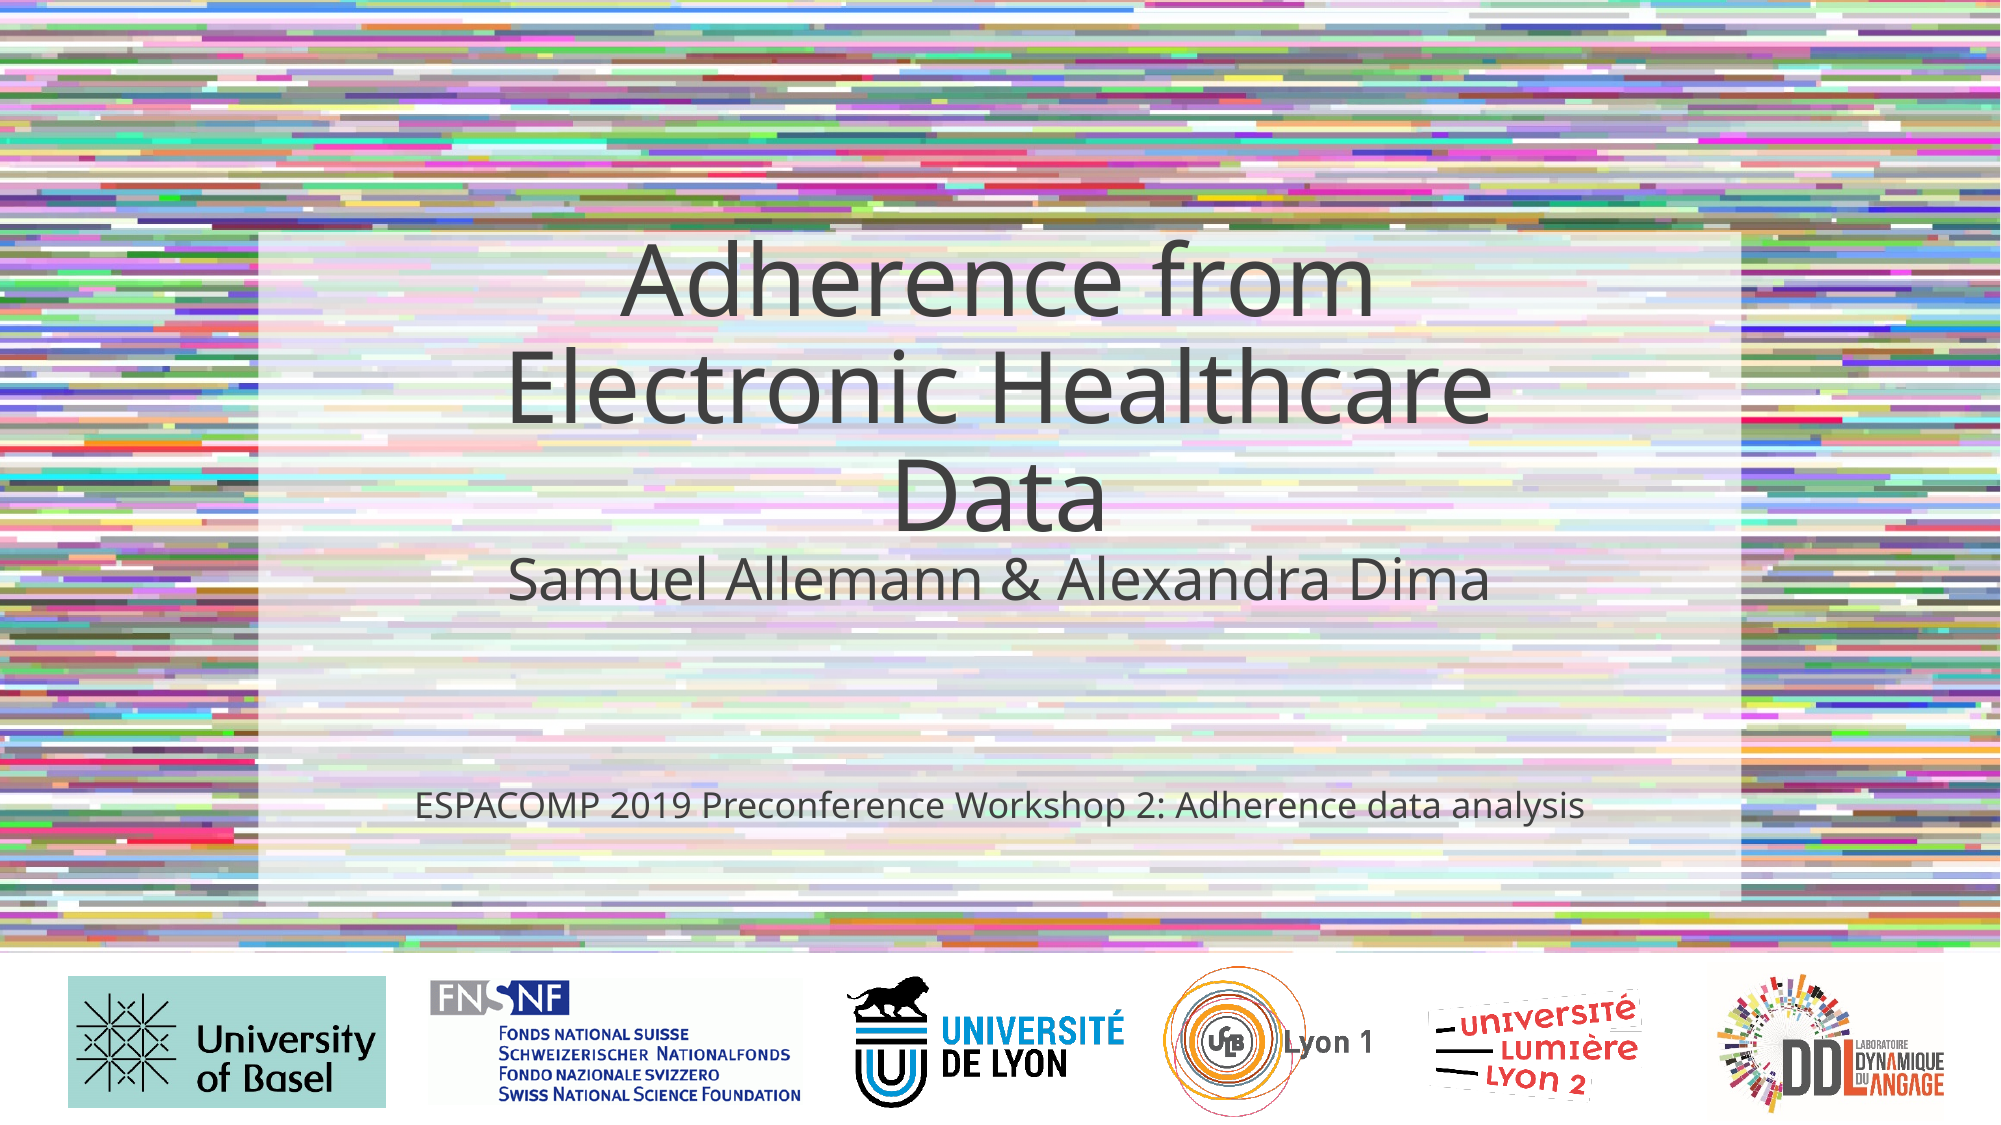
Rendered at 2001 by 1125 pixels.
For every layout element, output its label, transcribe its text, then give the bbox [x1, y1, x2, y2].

picture [843, 972, 1126, 1112]
table_cell 2 [258, 231, 1742, 902]
picture [1163, 966, 1370, 1117]
picture [1707, 962, 1944, 1121]
picture [68, 976, 386, 1108]
picture [0, 0, 2001, 953]
title Adherence from Electronic Healthcare Data [386, 297, 1614, 486]
picture [424, 974, 806, 1110]
picture [1407, 968, 1670, 1116]
list ESPACOMP 2019 Preconference Workshop 2: Adherence data analysis [346, 751, 1654, 835]
subtitle Samuel Allemann & Alexandra Dima [292, 542, 1708, 637]
